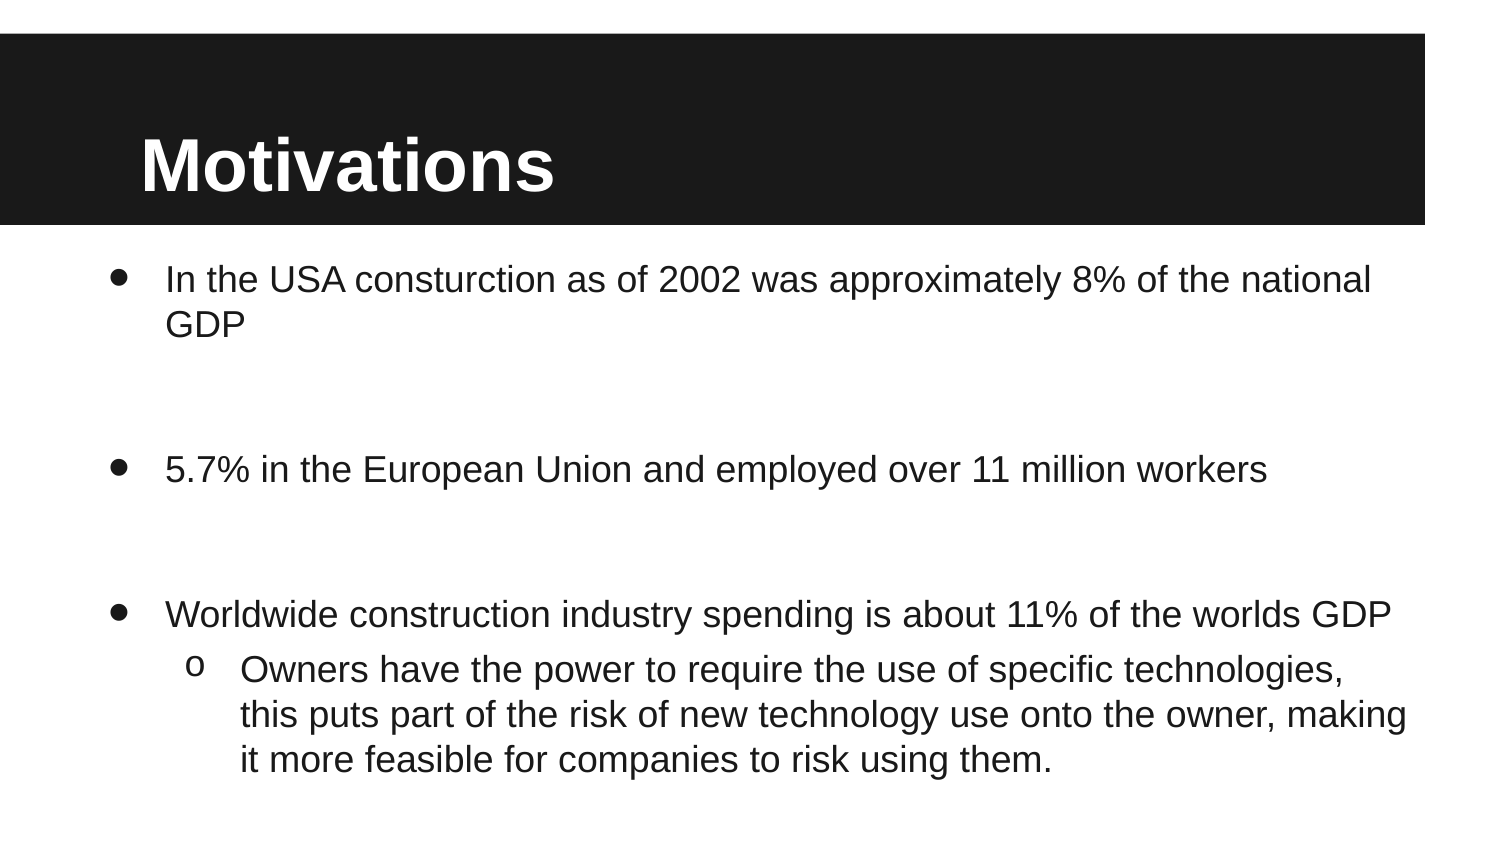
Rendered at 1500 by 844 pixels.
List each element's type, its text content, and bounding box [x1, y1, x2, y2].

title Motivations [75, 33, 1425, 221]
list In the USA consturction as of 2002 was approximately 8% of the national GDP 5.7% in the European Union and employed over 11 million workers Worldwide construction industry spending is about 11% of the worlds GDP Owners have the power to require the use of specific technologies, this puts part of the risk of new technology use onto the owner, making it more feasible for companies to risk using them. [75, 239, 1425, 808]
